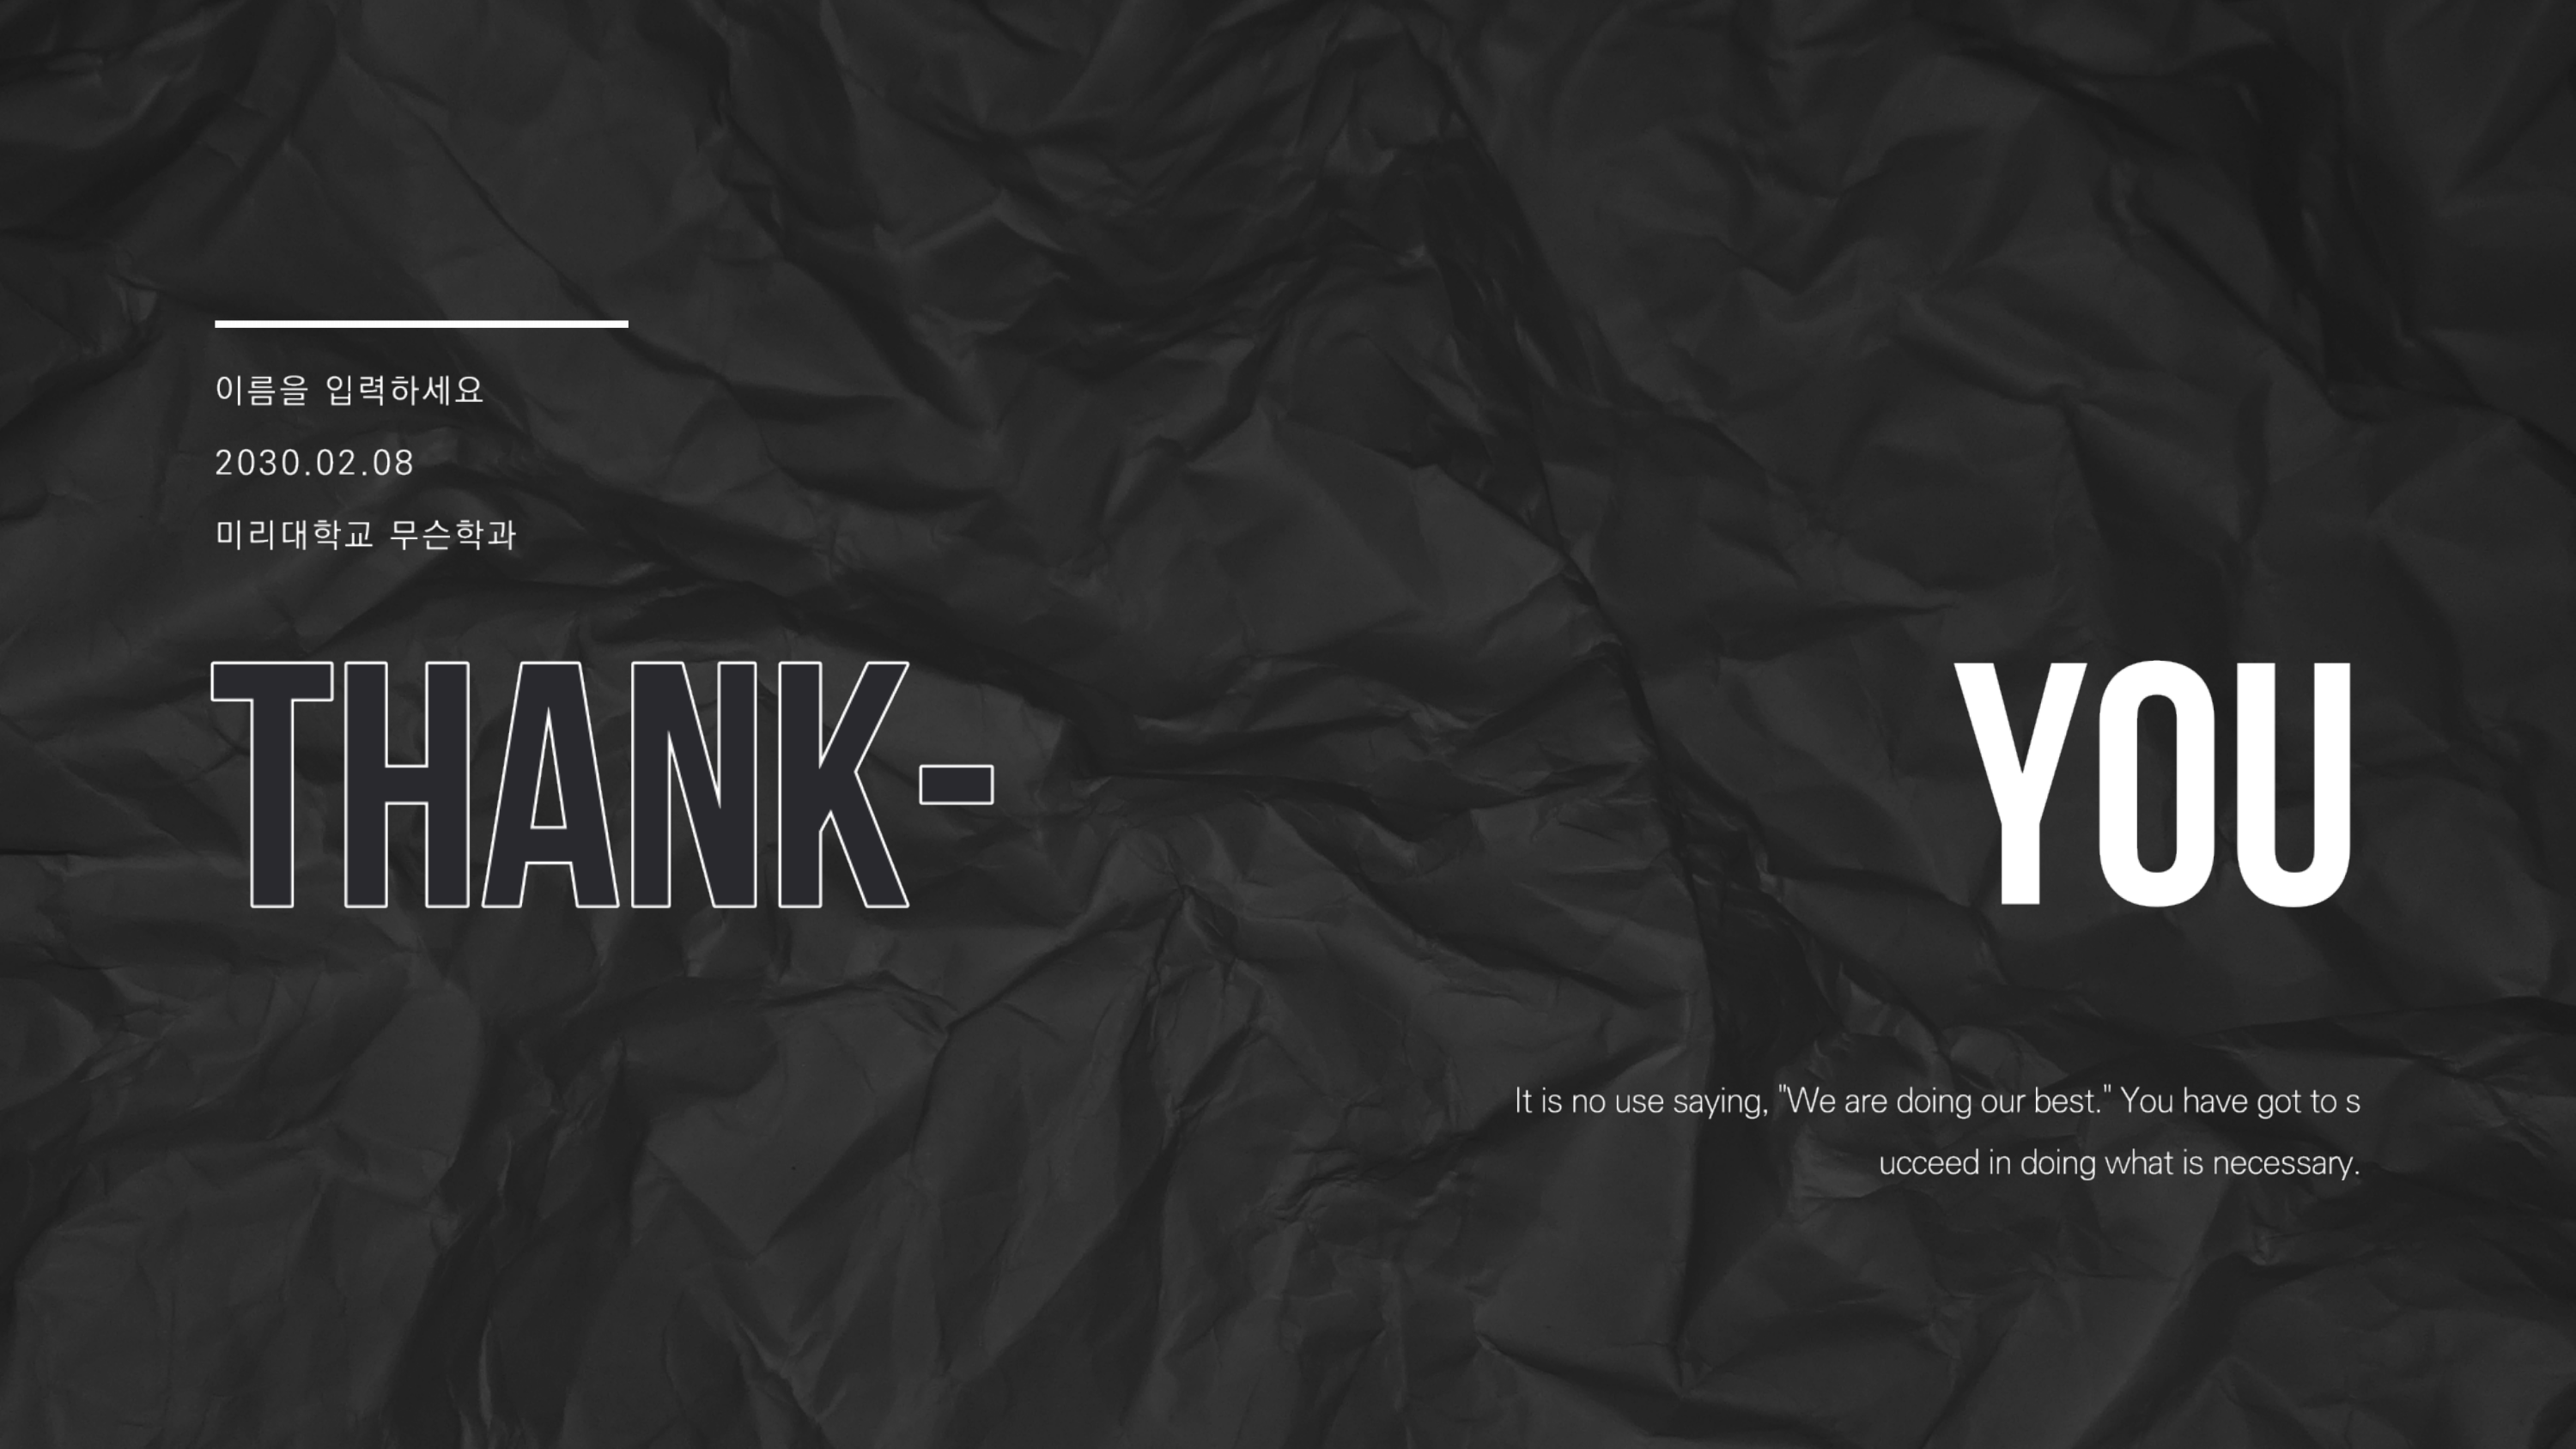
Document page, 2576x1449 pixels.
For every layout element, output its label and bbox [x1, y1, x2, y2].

text_box [0, 0, 2576, 1449]
text_box [215, 320, 629, 328]
picture [73, 363, 2542, 1387]
